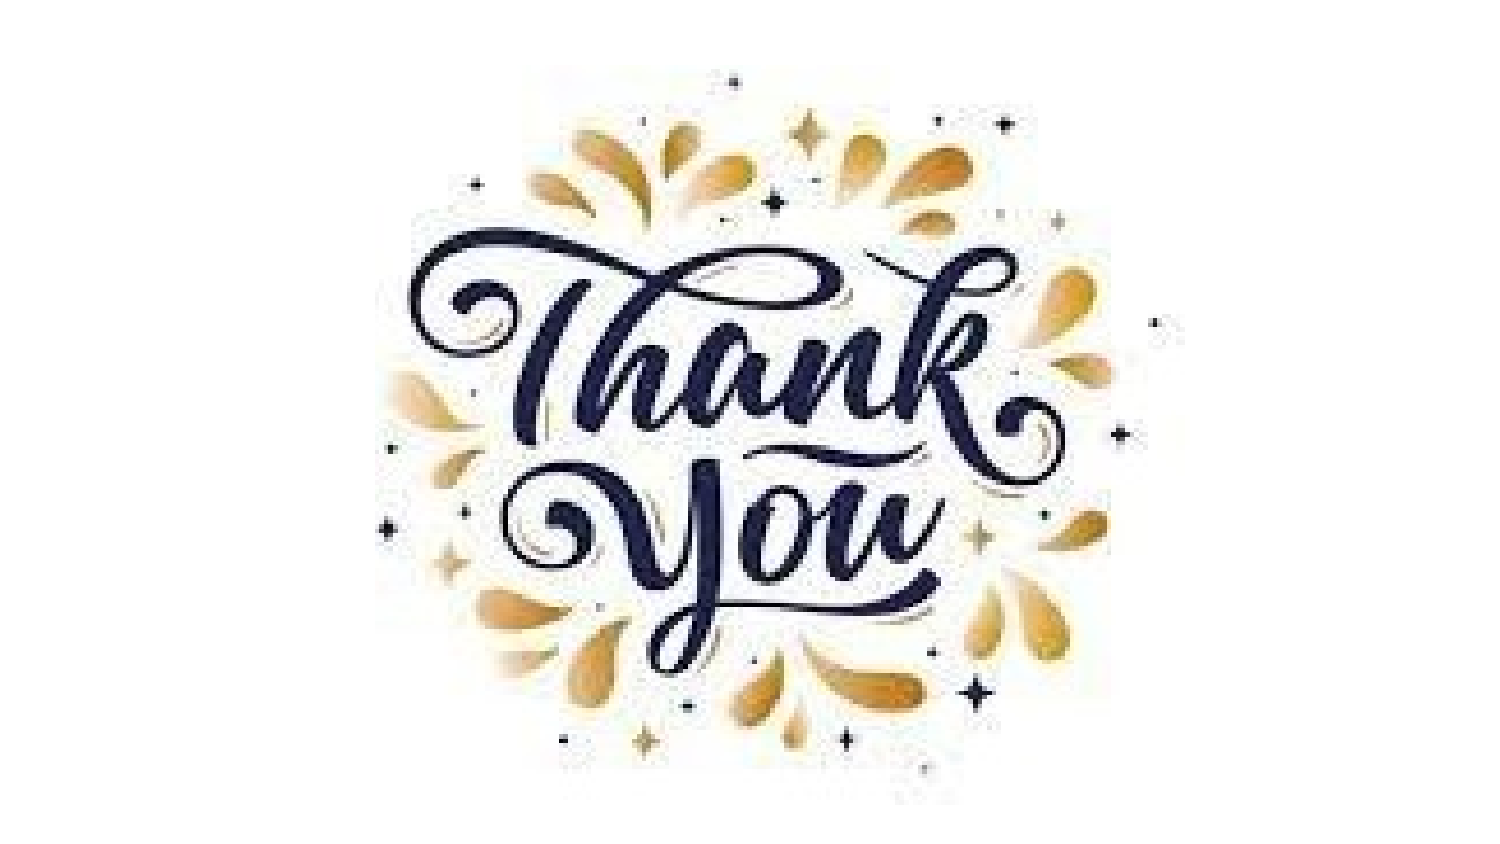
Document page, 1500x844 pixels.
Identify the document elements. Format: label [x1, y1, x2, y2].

picture [375, 65, 1190, 805]
